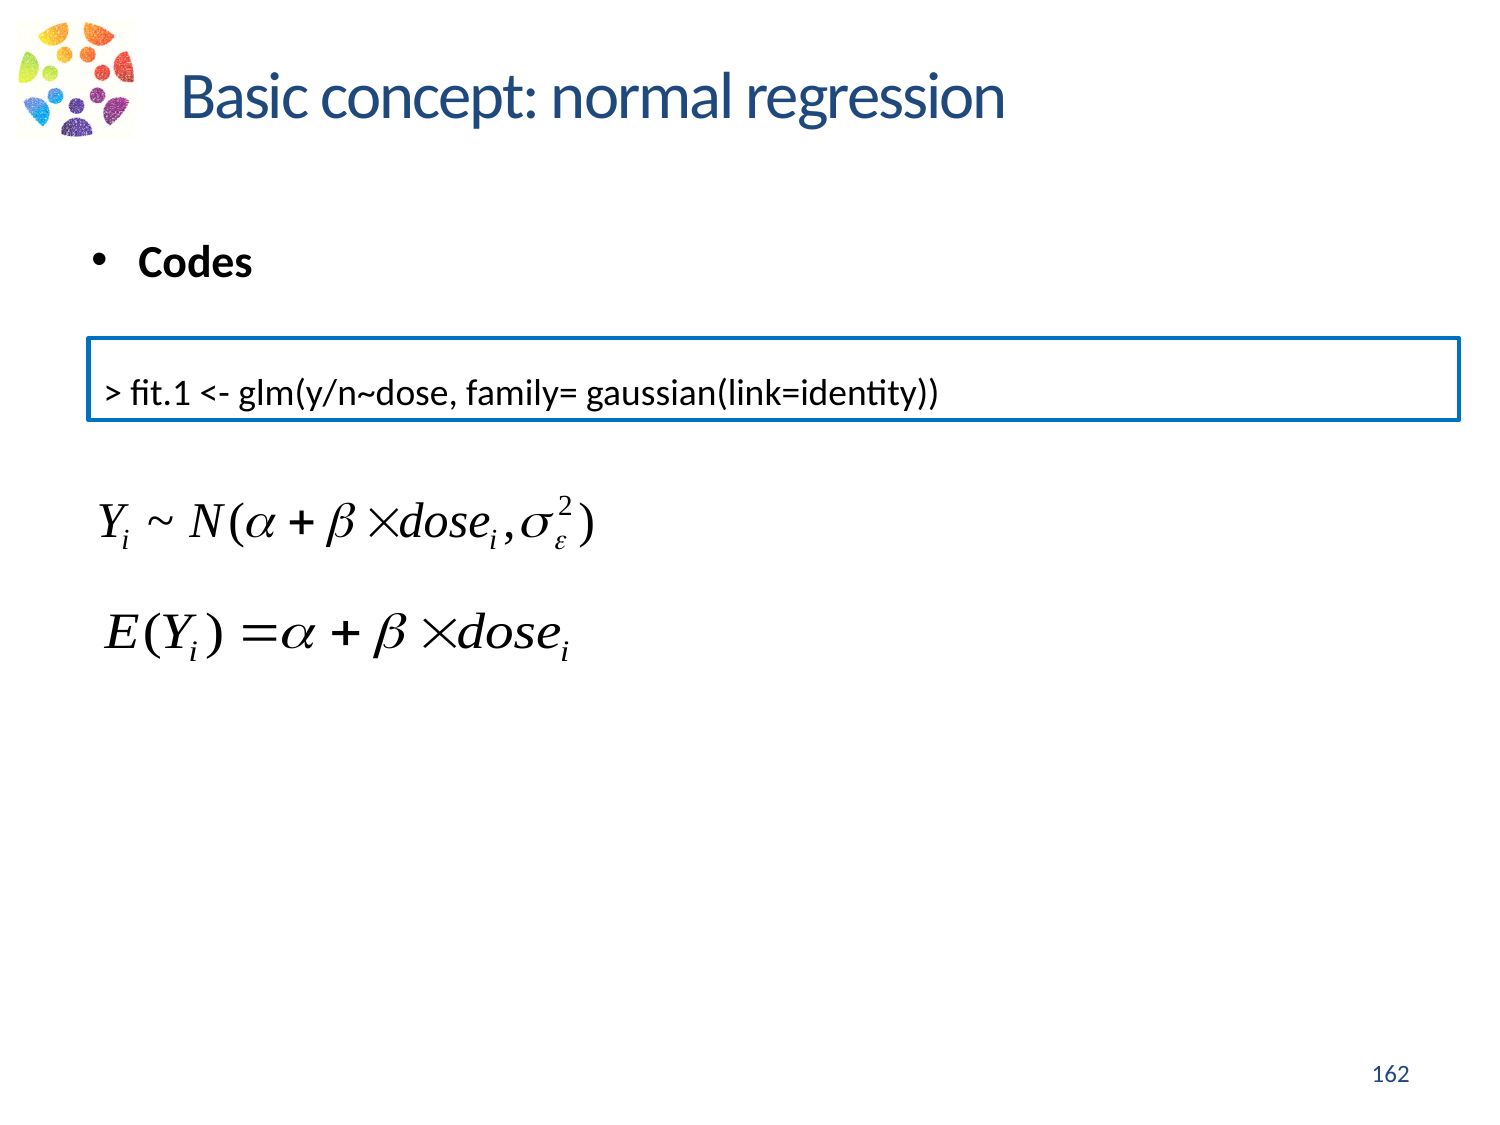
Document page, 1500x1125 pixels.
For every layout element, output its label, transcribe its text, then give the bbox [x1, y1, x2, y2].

text_box > fit.1 <- glm(y/n~dose, family= gaussian(link=identity)) [88, 338, 1459, 421]
text_box Codes [76, 223, 550, 294]
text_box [91, 483, 605, 563]
picture [16, 19, 136, 139]
text_box Basic concept: normal regression [165, 44, 1394, 149]
slide_number 162 [1074, 1042, 1425, 1103]
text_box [93, 597, 581, 675]
